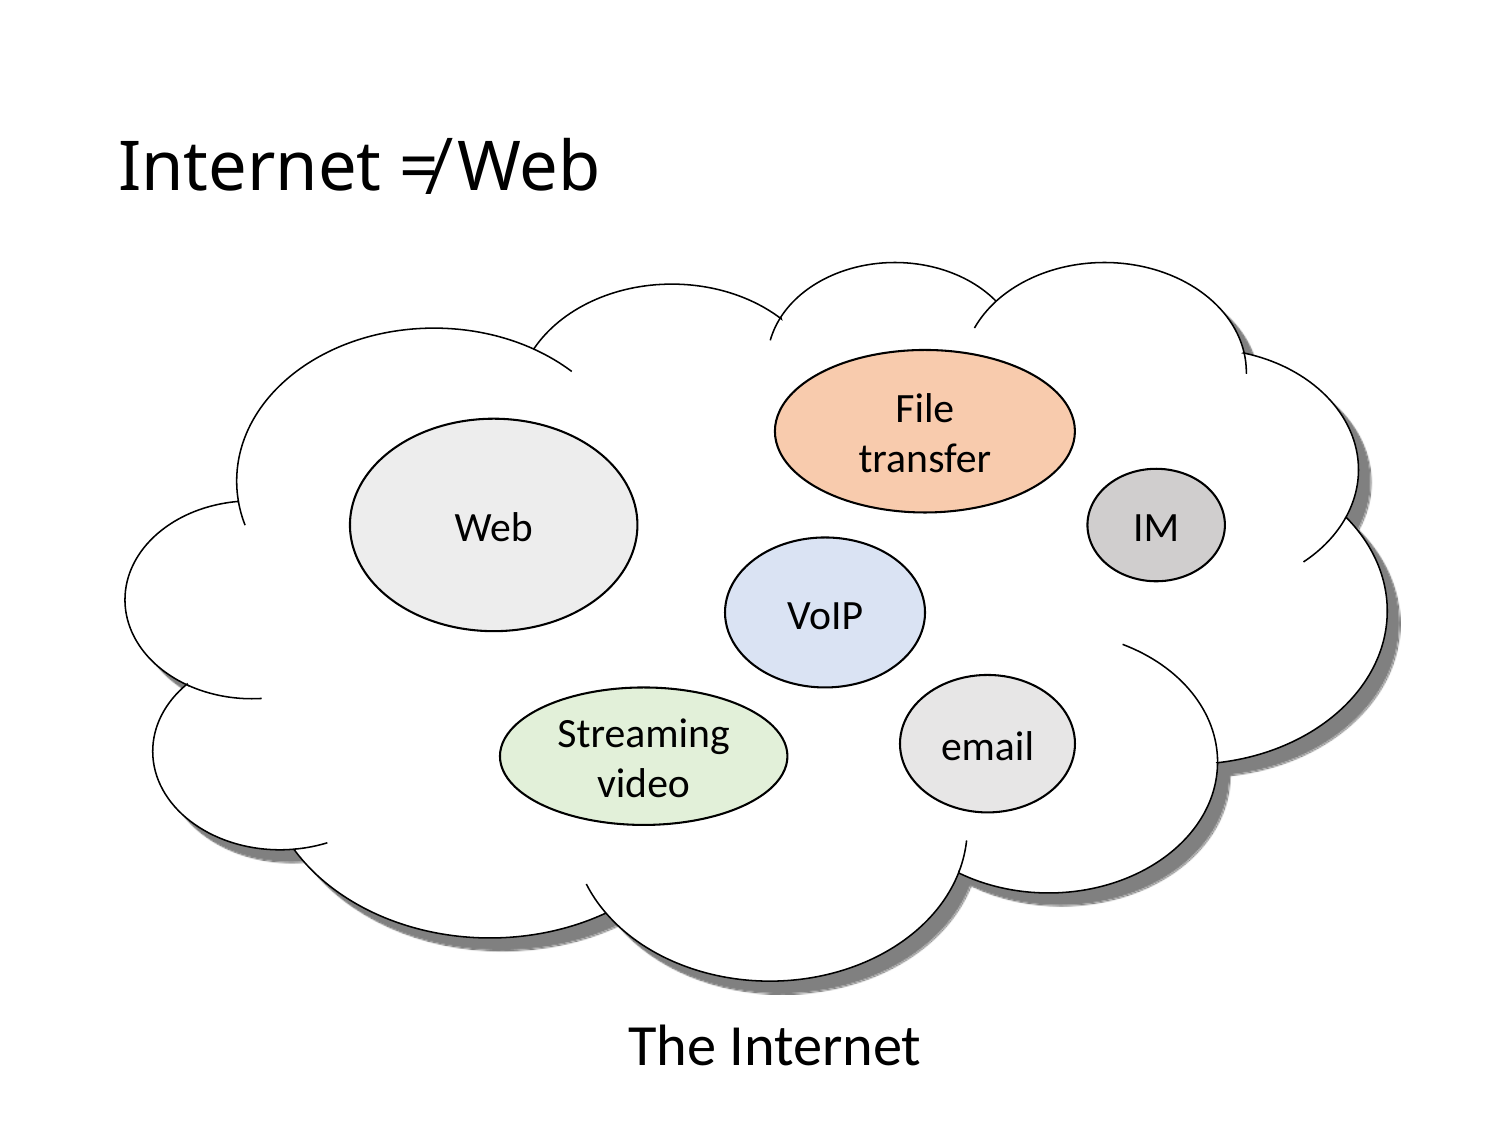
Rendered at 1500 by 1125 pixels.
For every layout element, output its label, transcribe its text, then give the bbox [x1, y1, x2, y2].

text_box The Internet [474, 999, 1075, 1085]
title Internet ≠ Web [103, 59, 1397, 278]
text_box IM [1086, 467, 1226, 583]
text_box email [898, 673, 1077, 814]
text_box [124, 278, 1388, 982]
text_box Web [348, 417, 639, 633]
text_box Streaming video [498, 686, 789, 826]
text_box File transfer [773, 348, 1076, 514]
text_box VoIP [723, 536, 927, 689]
